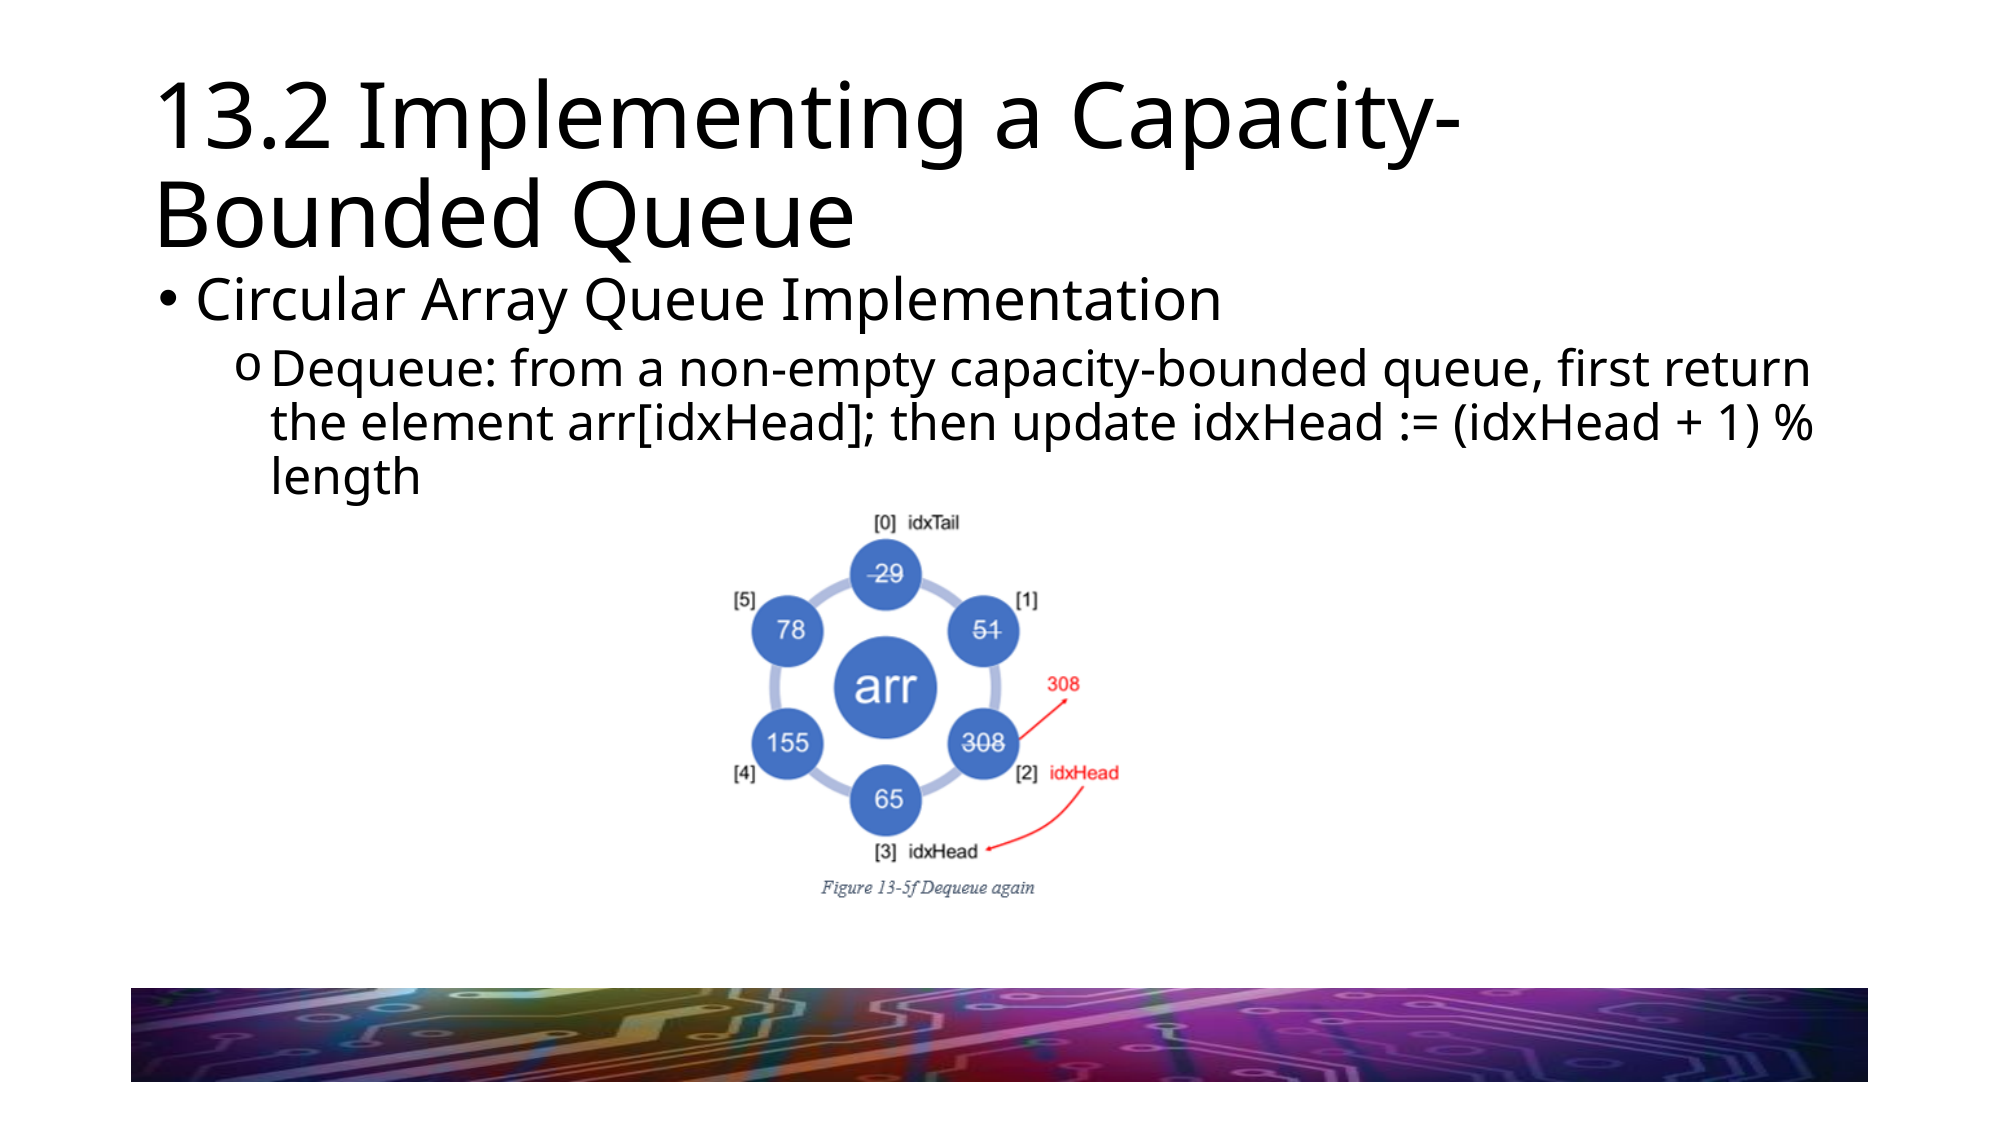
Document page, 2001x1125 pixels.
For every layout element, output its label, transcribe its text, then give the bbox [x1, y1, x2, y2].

list Circular Array Queue Implementation Dequeue: from a non-empty capacity-bounded queue, first return the element arr[idxHead]; then update idxHead := (idxHead + 1) % length [143, 262, 1863, 955]
picture [131, 988, 1869, 1083]
picture [706, 497, 1163, 918]
title 13.2 Implementing a Capacity-Bounded Queue [137, 59, 1863, 278]
